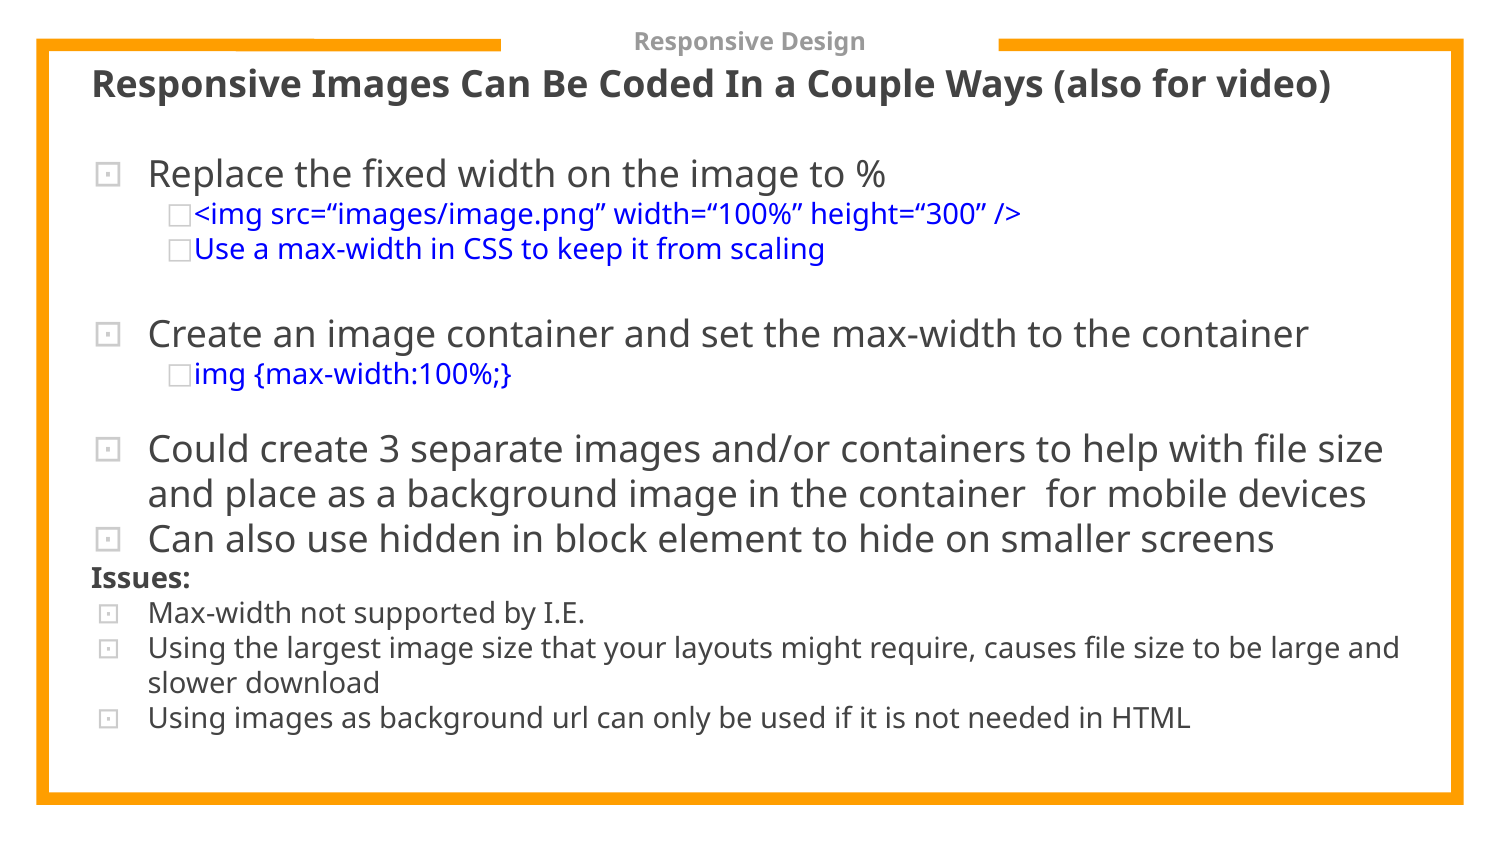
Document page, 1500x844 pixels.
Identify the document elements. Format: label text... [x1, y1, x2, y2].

list Responsive Images Can Be Coded In a Couple Ways (also for video) Replace the fixed width on the image to % <img src=“images/image.png” width=“100%” height=“300” /> Use a max-width in CSS to keep it from scaling Create an image container and set the max-width to the container img {max-width:100%;} Could create 3 separate images and/or containers to help with file size and place as a background image in the container for mobile devices Can also use hidden in block element to hide on smaller screens Issues: Max-width not supported by I.E. Using the largest image size that your layouts might require, causes file size to be large and slower download Using images as background url can only be used if it is not needed in HTML [76, 45, 1448, 529]
title Responsive Design [501, 10, 999, 56]
